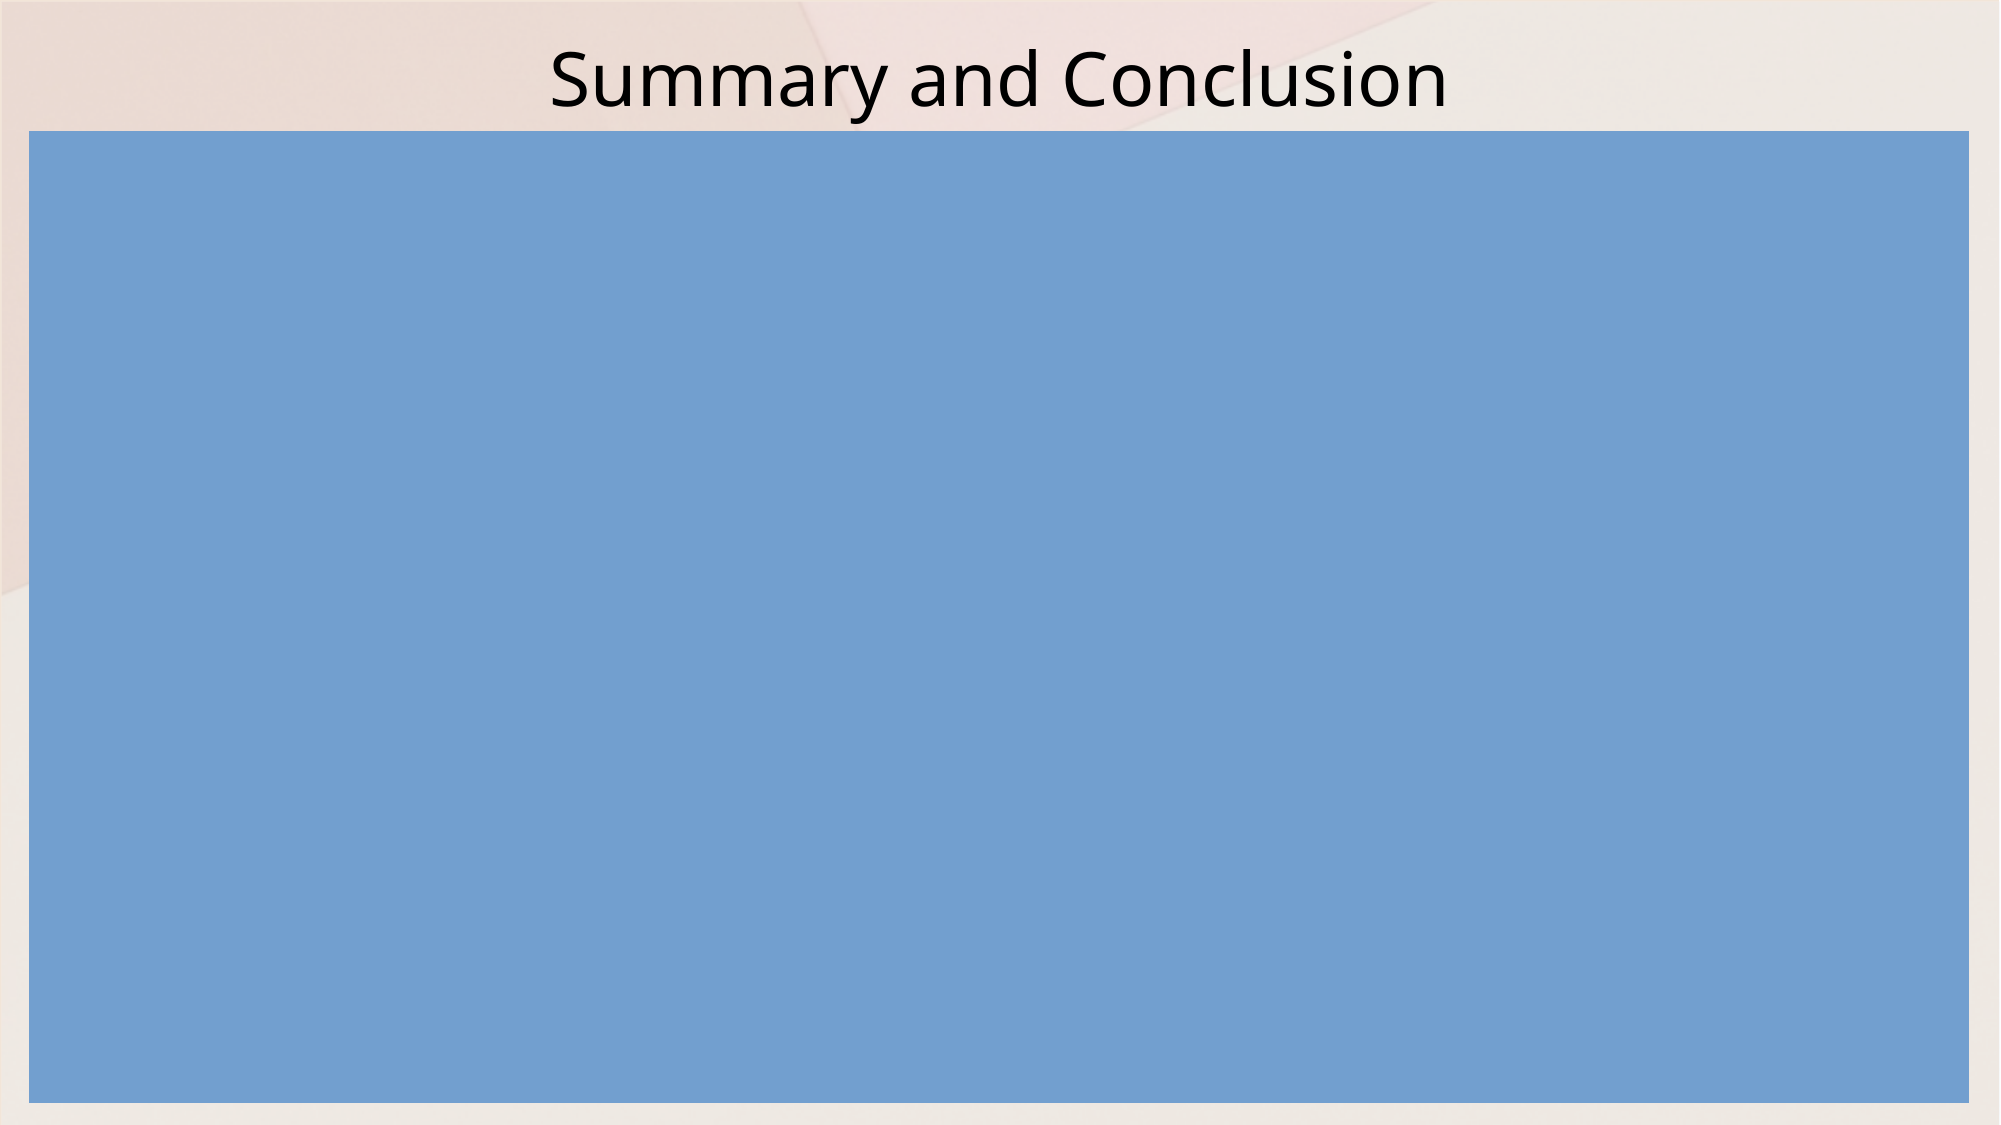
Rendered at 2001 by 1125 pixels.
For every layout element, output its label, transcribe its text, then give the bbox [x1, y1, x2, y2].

title Summary and Conclusion [137, 21, 1863, 131]
